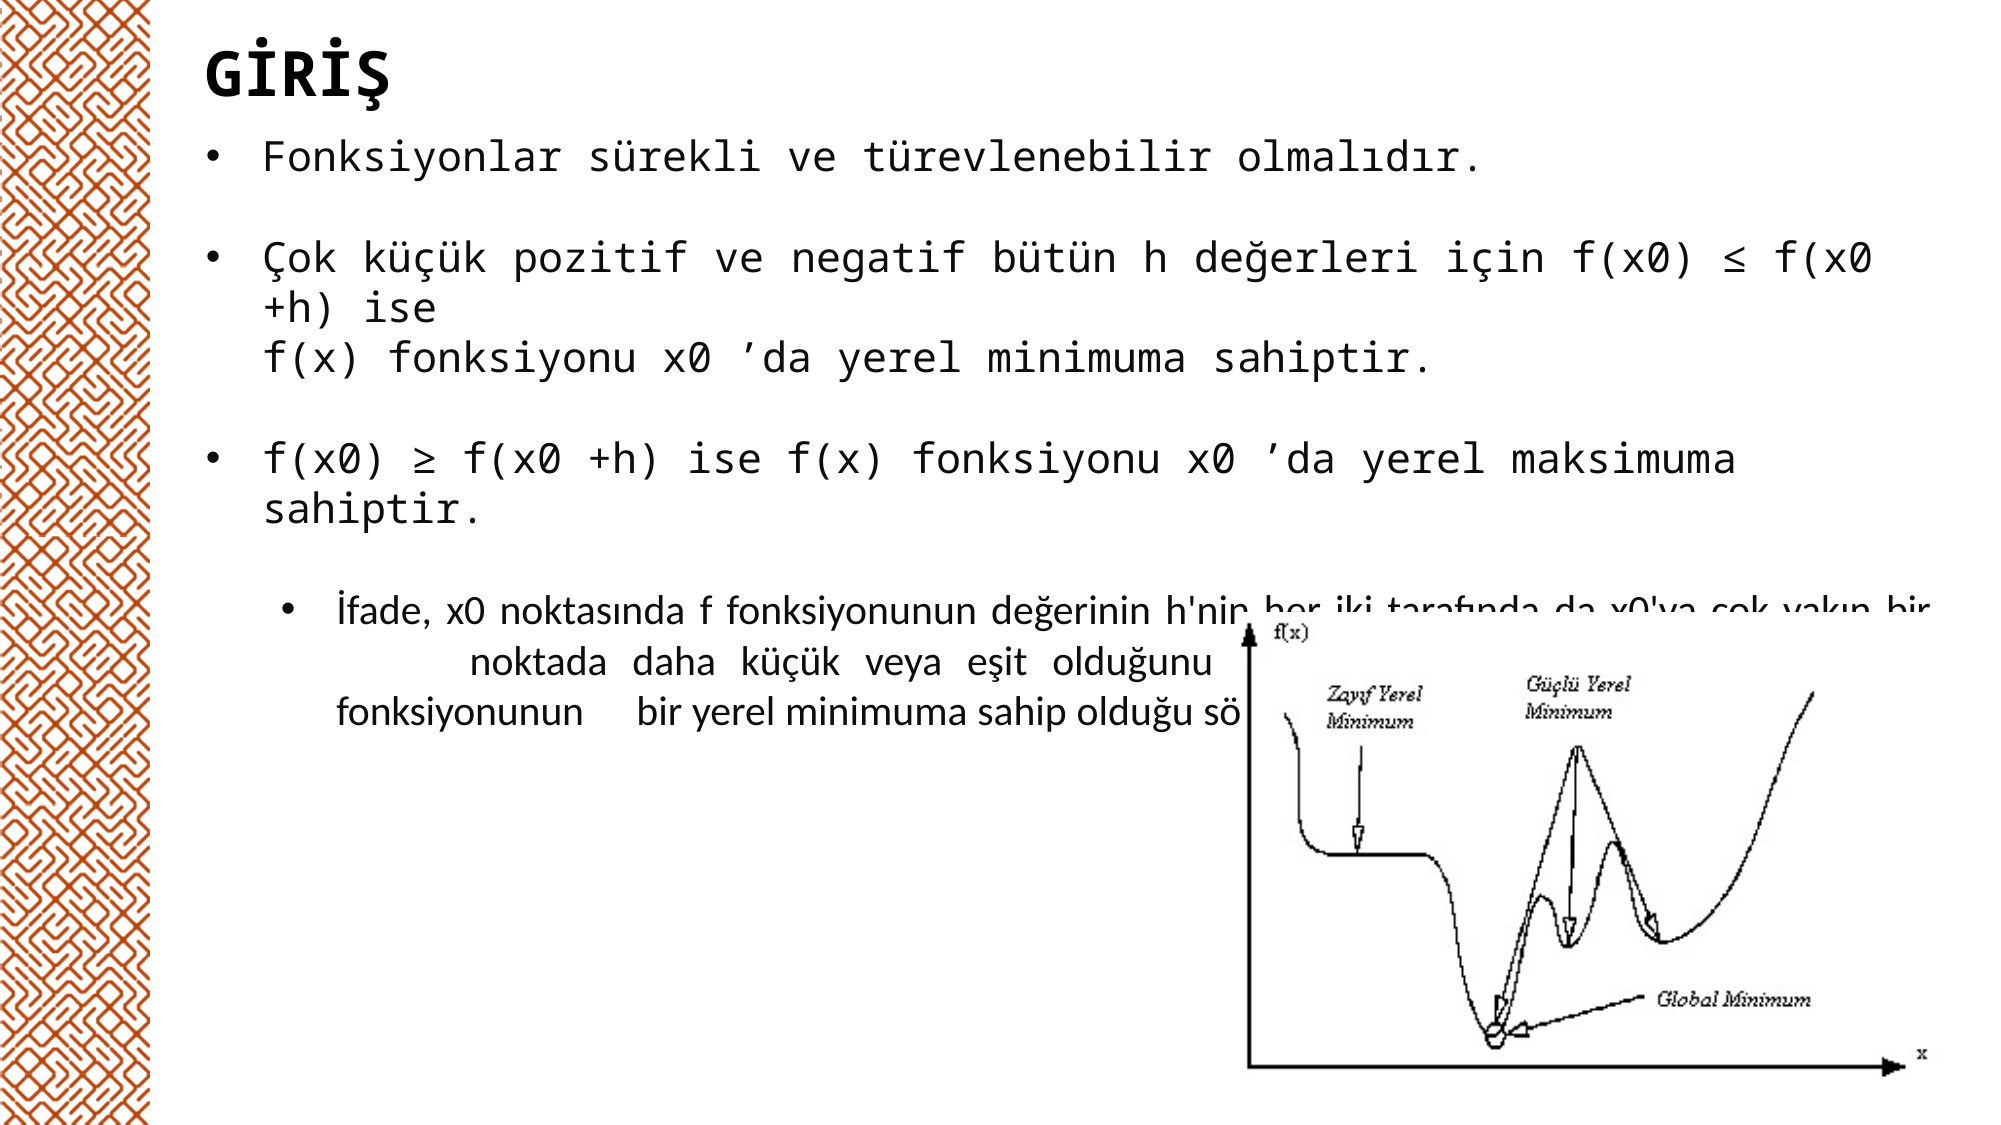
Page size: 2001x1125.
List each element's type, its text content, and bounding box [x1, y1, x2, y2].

picture [1239, 612, 1941, 1080]
title GİRİŞ [154, 32, 1952, 223]
picture [0, 0, 150, 1125]
text_box Fonksiyonlar sürekli ve türevlenebilir olmalıdır. Çok küçük pozitif ve negatif bütün h değerleri için f(x0) ≤ f(x0 +h) ise f(x) fonksiyonu x0 ’da yerel minimuma sahiptir. f(x0) ≥ f(x0 +h) ise f(x) fonksiyonu x0 ’da yerel maksimuma sahiptir. İfade, x0 noktasında f fonksiyonunun değerinin h'nin her iki tarafında da x0'ya çok yakın bir noktada daha küçük veya eşit olduğunu belirtir. Bu durumda, x0 noktasında f fonksiyonunun bir yerel minimuma sahip olduğu söylenebilir. [203, 127, 1932, 734]
